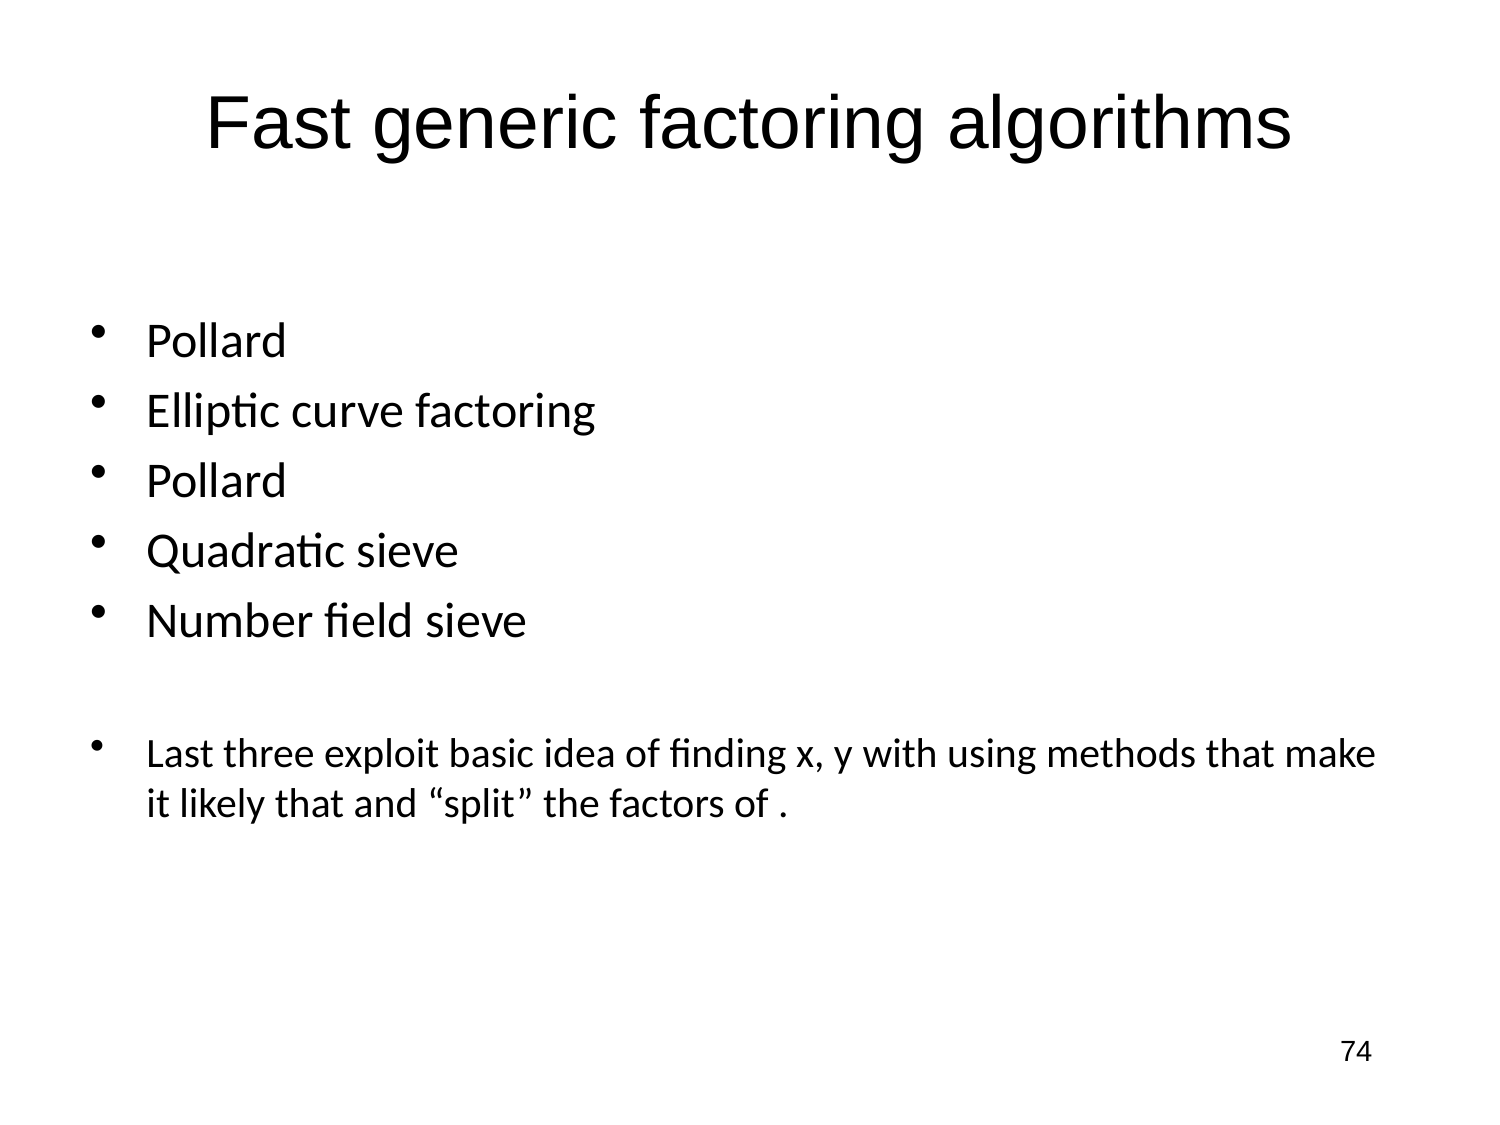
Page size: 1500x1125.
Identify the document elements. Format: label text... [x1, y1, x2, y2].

title Fast generic factoring algorithms [112, 37, 1388, 201]
slide_number 74 [1074, 1024, 1388, 1101]
